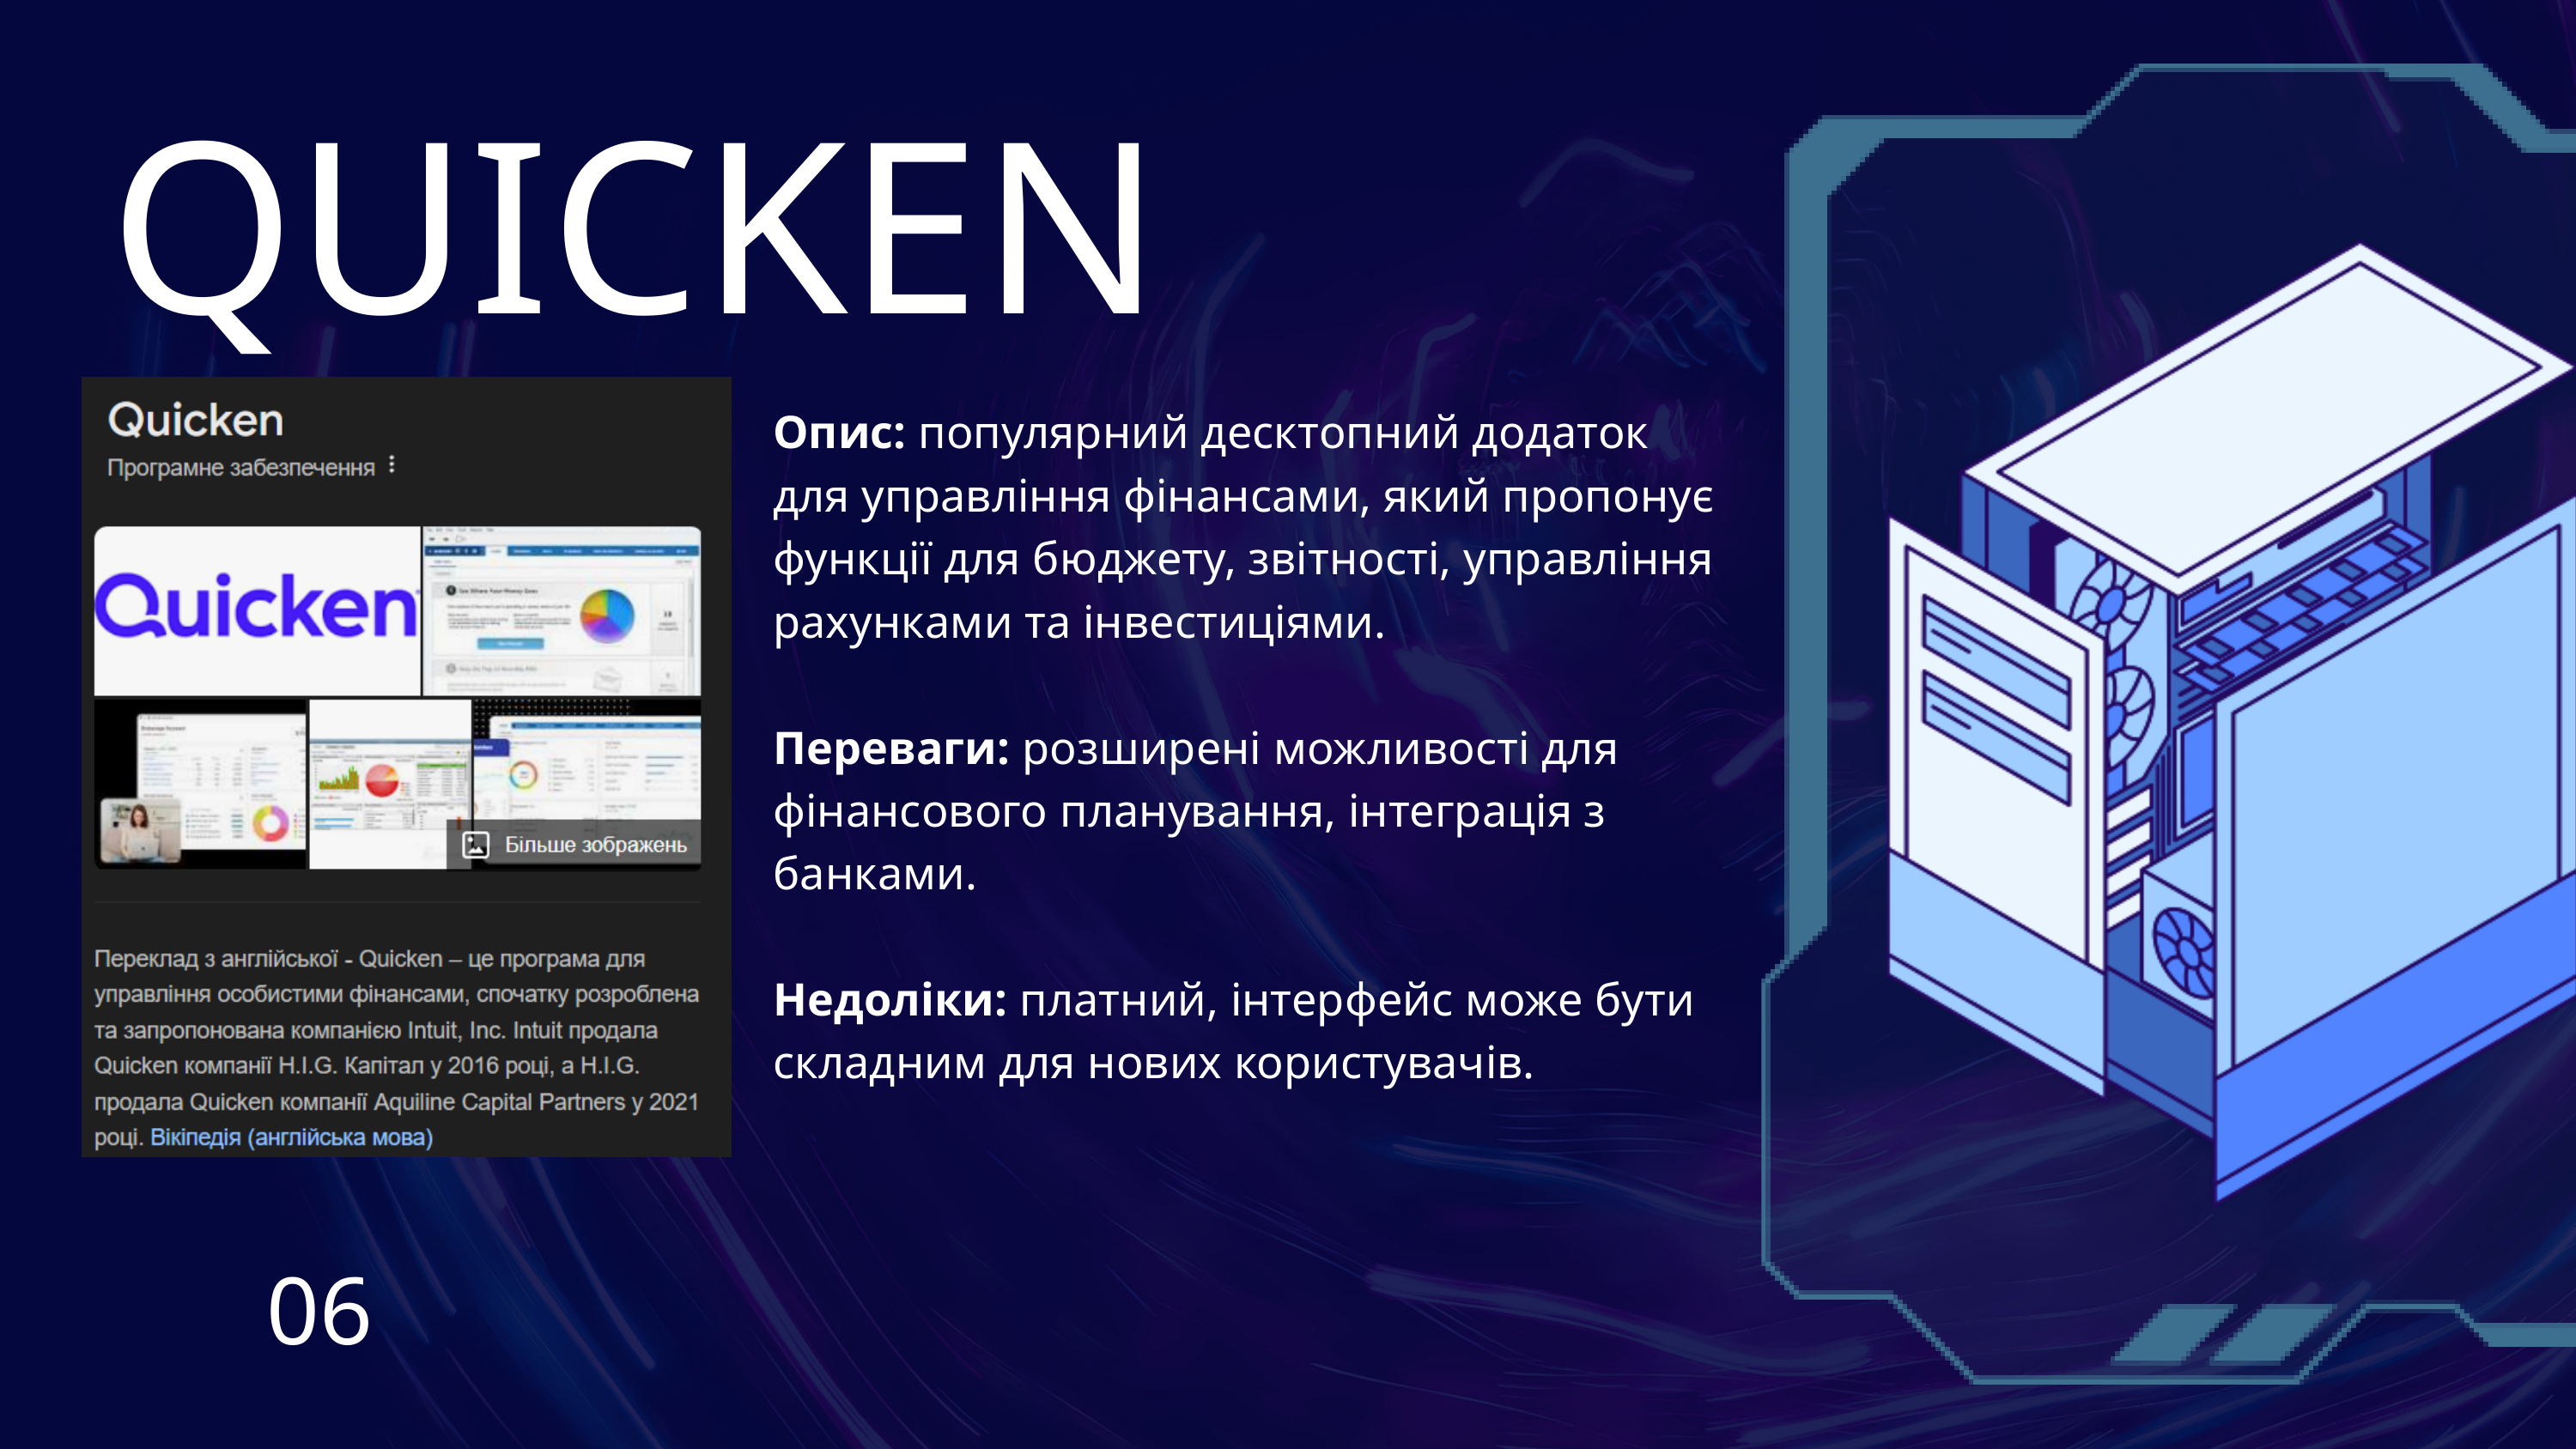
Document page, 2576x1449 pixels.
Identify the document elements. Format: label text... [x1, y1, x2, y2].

text_box 06 [233, 1233, 407, 1364]
text_box [1761, 64, 2576, 1385]
text_box Опис: популярний десктопний додаток для управління фінансами, який пропонує функції для бюджету, звітності, управління рахунками та інвестиціями. Переваги: розширені можливості для фінансового планування, інтеграція з банками. Недоліки: платний, інтерфейс може бути складним для нових користувачів. [773, 394, 1721, 1151]
text_box [82, 377, 732, 1157]
text_box QUICKEN [109, 27, 1664, 362]
text_box [1886, 240, 2576, 1208]
text_box [0, 0, 2576, 1449]
